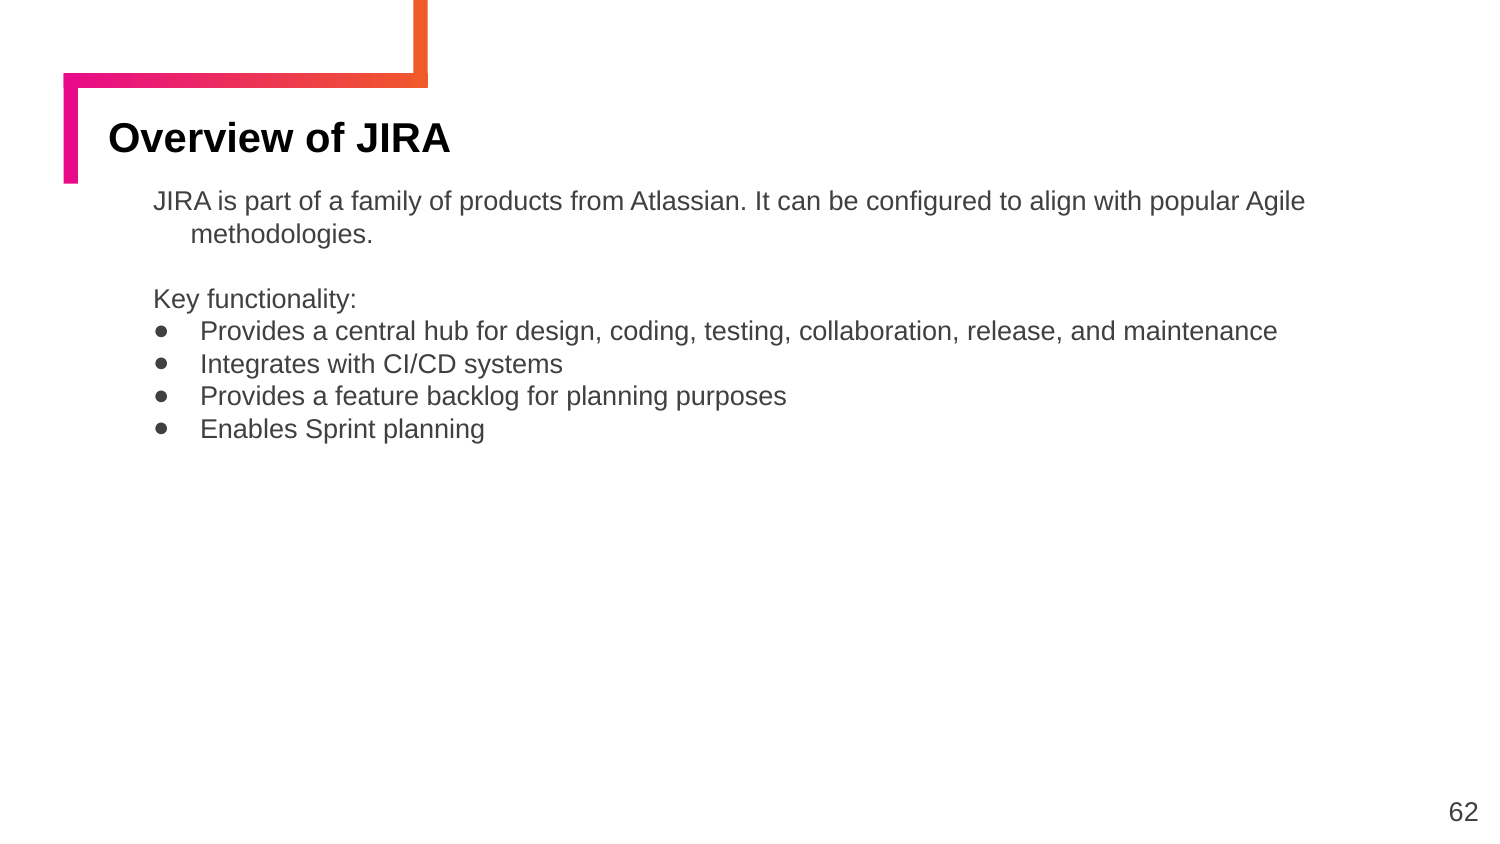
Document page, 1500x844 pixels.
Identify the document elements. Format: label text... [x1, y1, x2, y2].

title Overview of JIRA [100, 117, 1455, 169]
slide_number 62 [1403, 779, 1494, 844]
subtitle JIRA is part of a family of products from Atlassian. It can be configured to align with popular Agile methodologies. Key functionality: Provides a central hub for design, coding, testing, collaboration, release, and maintenance Integrates with CI/CD systems Provides a feature backlog for planning purposes Enables Sprint planning [100, 168, 1352, 690]
